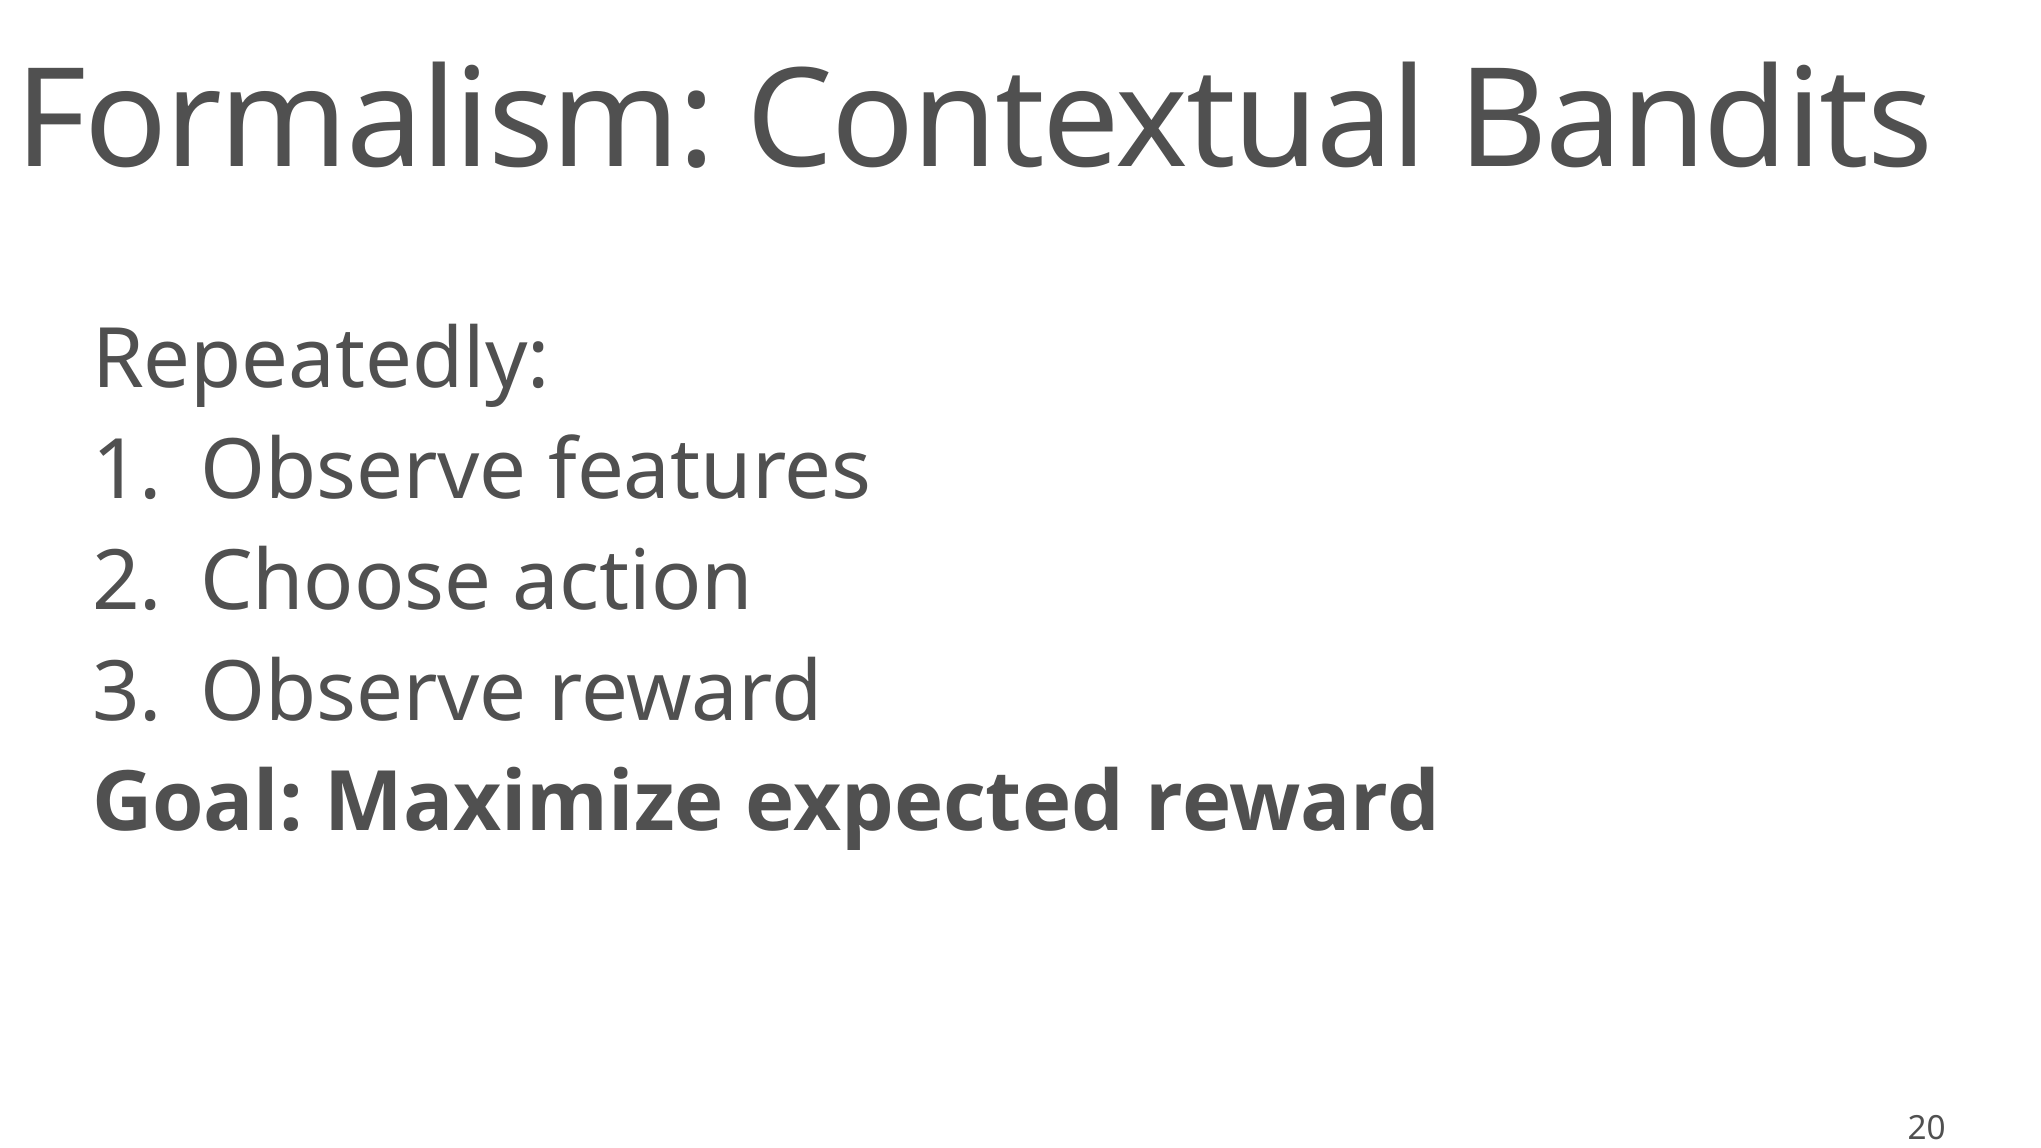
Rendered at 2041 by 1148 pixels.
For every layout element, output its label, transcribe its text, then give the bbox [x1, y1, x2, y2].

text_box Formalism: Contextual Bandits [0, 11, 1985, 233]
